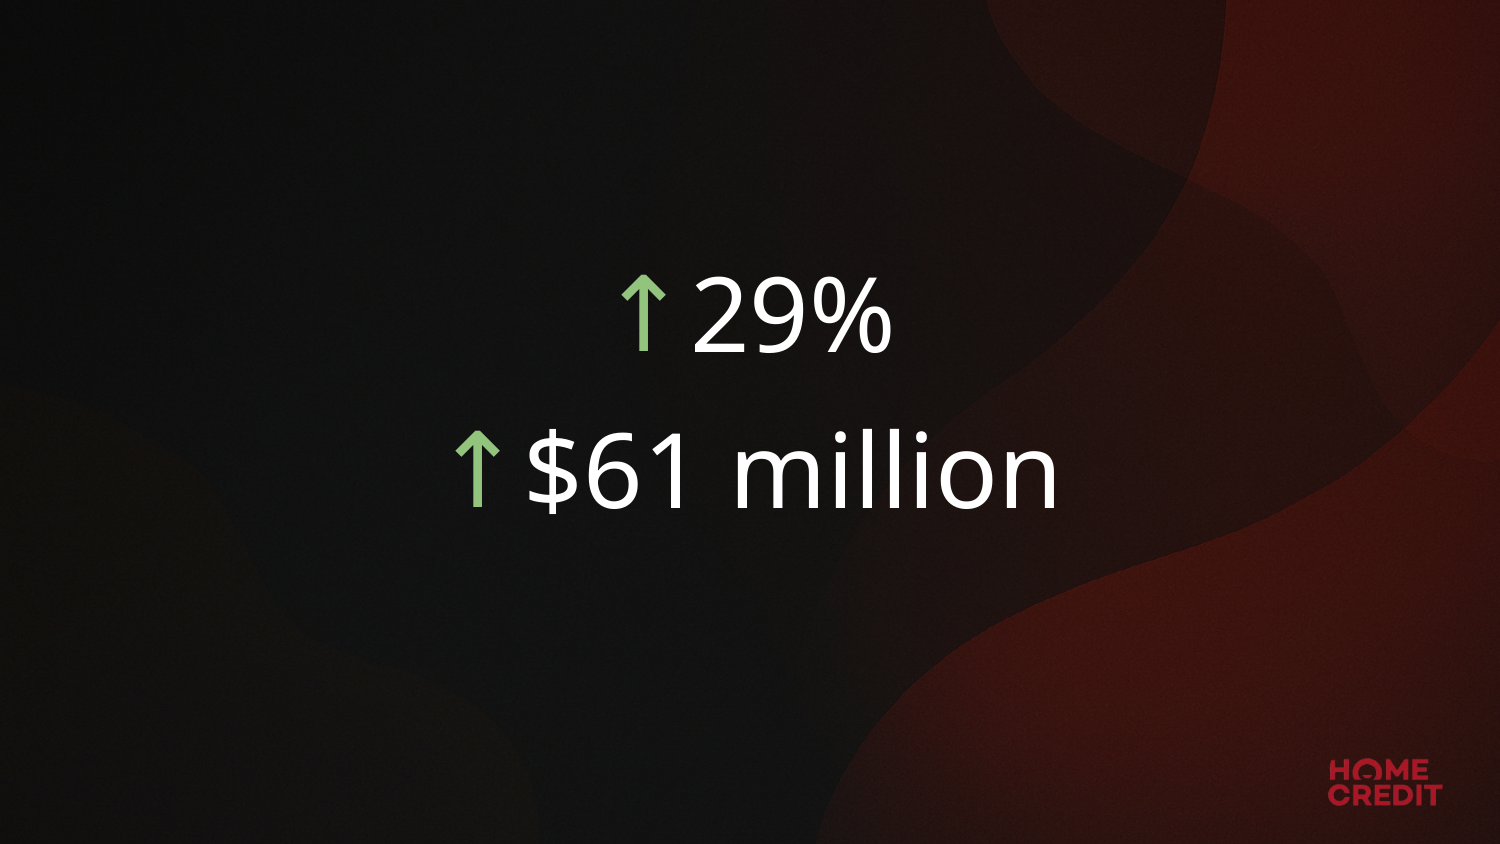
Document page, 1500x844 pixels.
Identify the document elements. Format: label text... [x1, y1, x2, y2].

picture [0, 0, 1500, 844]
title $61 million [288, 389, 1212, 557]
title 29% [288, 233, 1212, 389]
